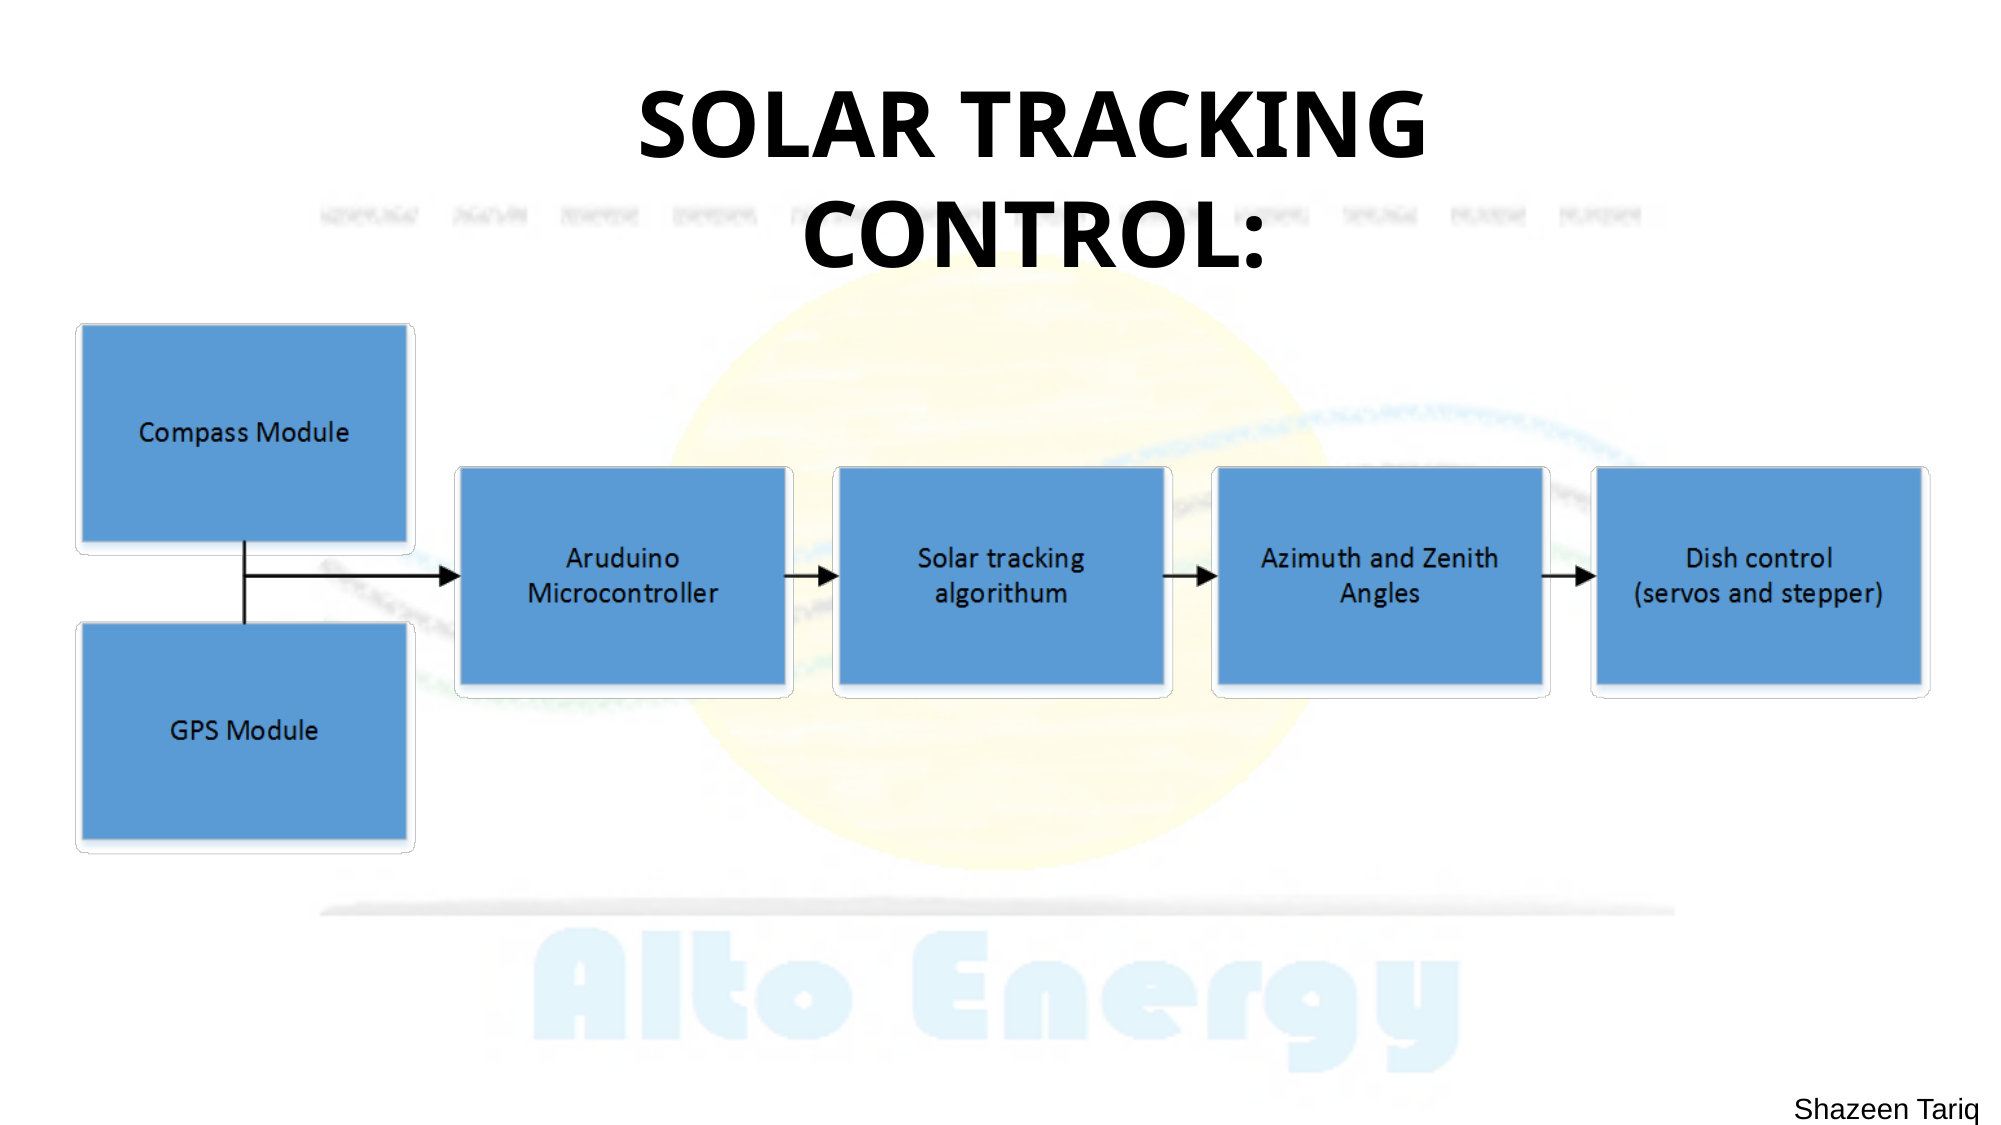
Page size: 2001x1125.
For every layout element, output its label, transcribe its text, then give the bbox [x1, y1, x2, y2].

picture [69, 320, 1938, 858]
footer Shazeen Tariq [1774, 1090, 2000, 1125]
text_box SOLAR TRACKING CONTROL: [460, 58, 1608, 294]
